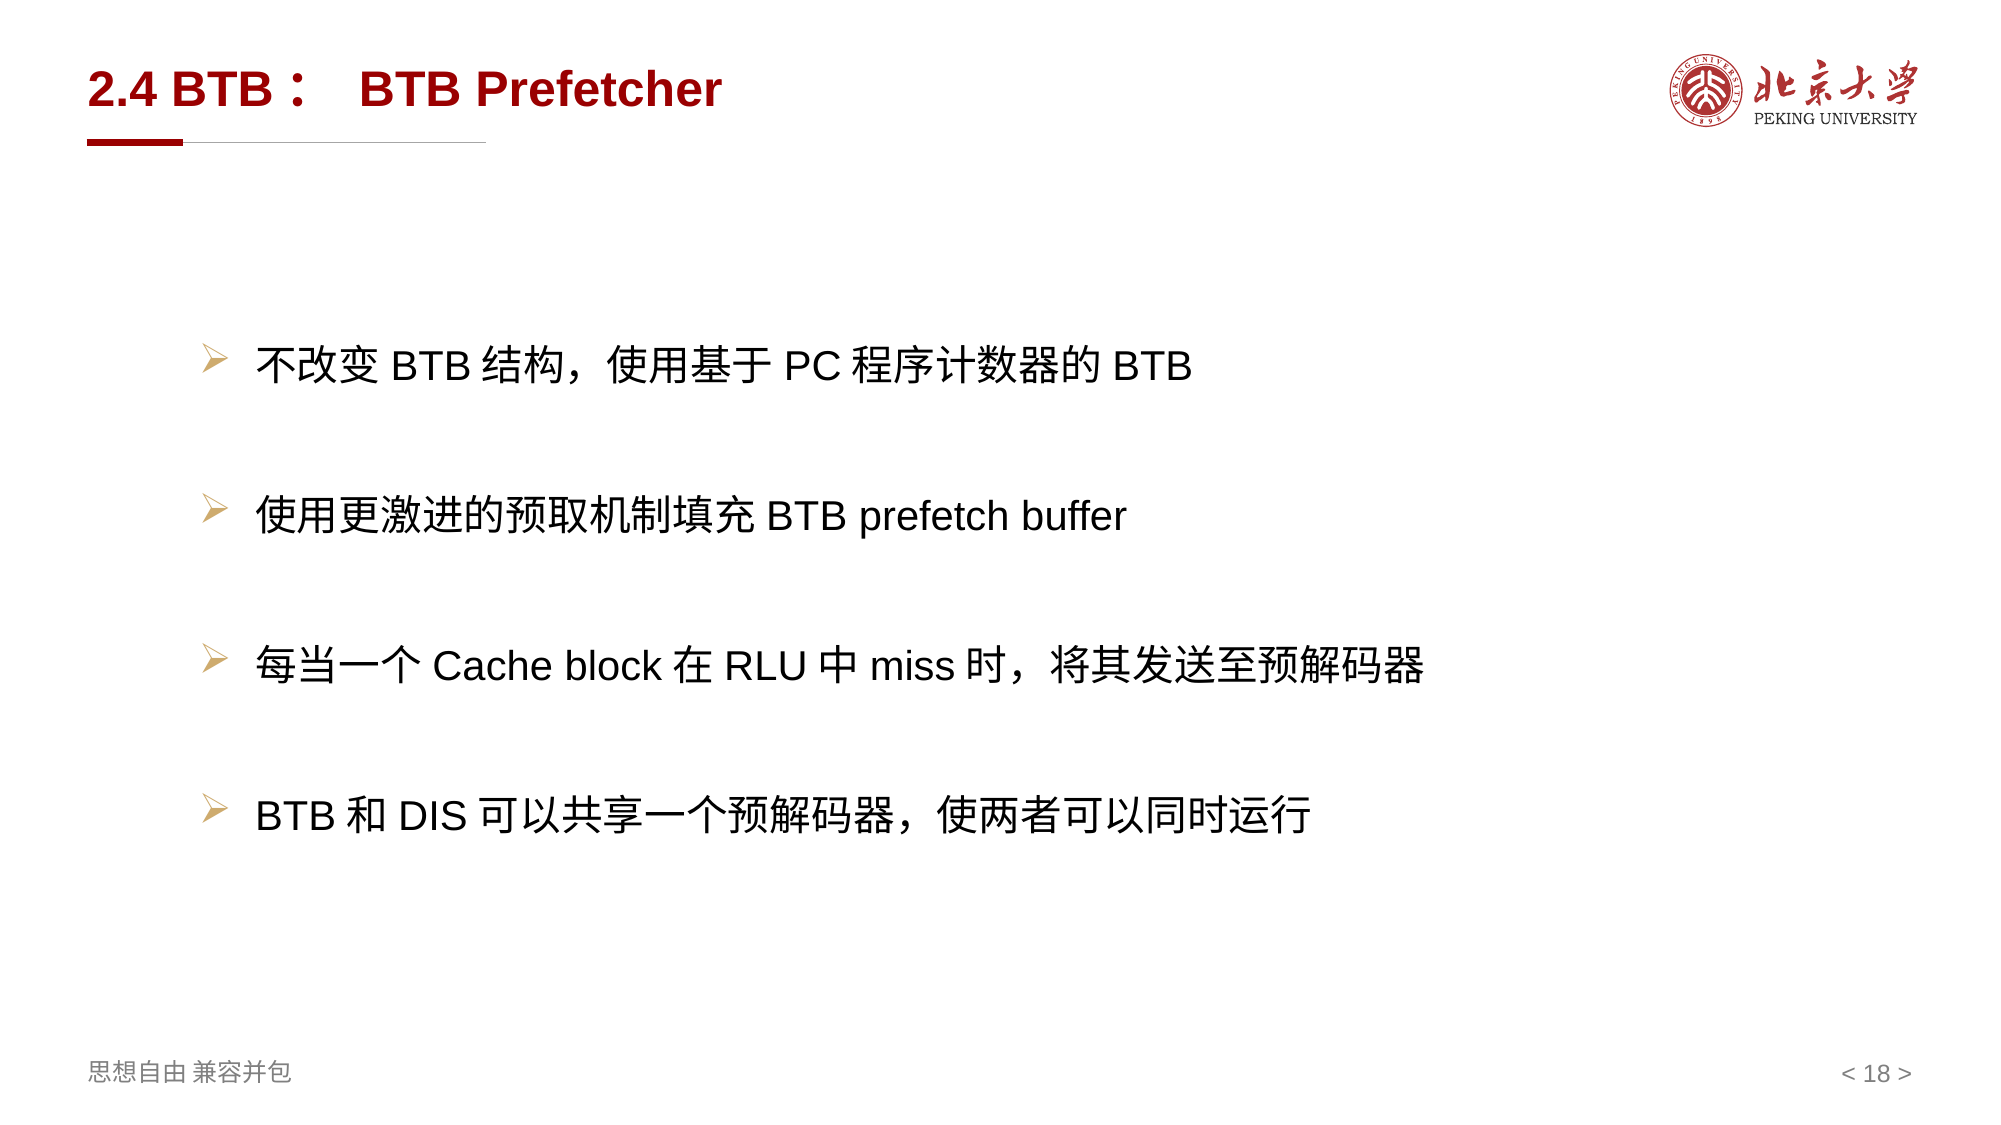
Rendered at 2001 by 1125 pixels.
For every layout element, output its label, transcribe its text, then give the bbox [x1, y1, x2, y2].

text_box 不改变BTB结构，使用基于PC程序计数器的BTB 使用更激进的预取机制填充BTB prefetch buffer 每当一个Cache block在RLU中miss时，将其发送至预解码器 BTB和DIS可以共享一个预解码器，使两者可以同时运行 [184, 230, 1670, 846]
slide_number < 18 > [1477, 1048, 1928, 1097]
title 2.4 BTB： BTB Prefetcher [72, 39, 1559, 142]
